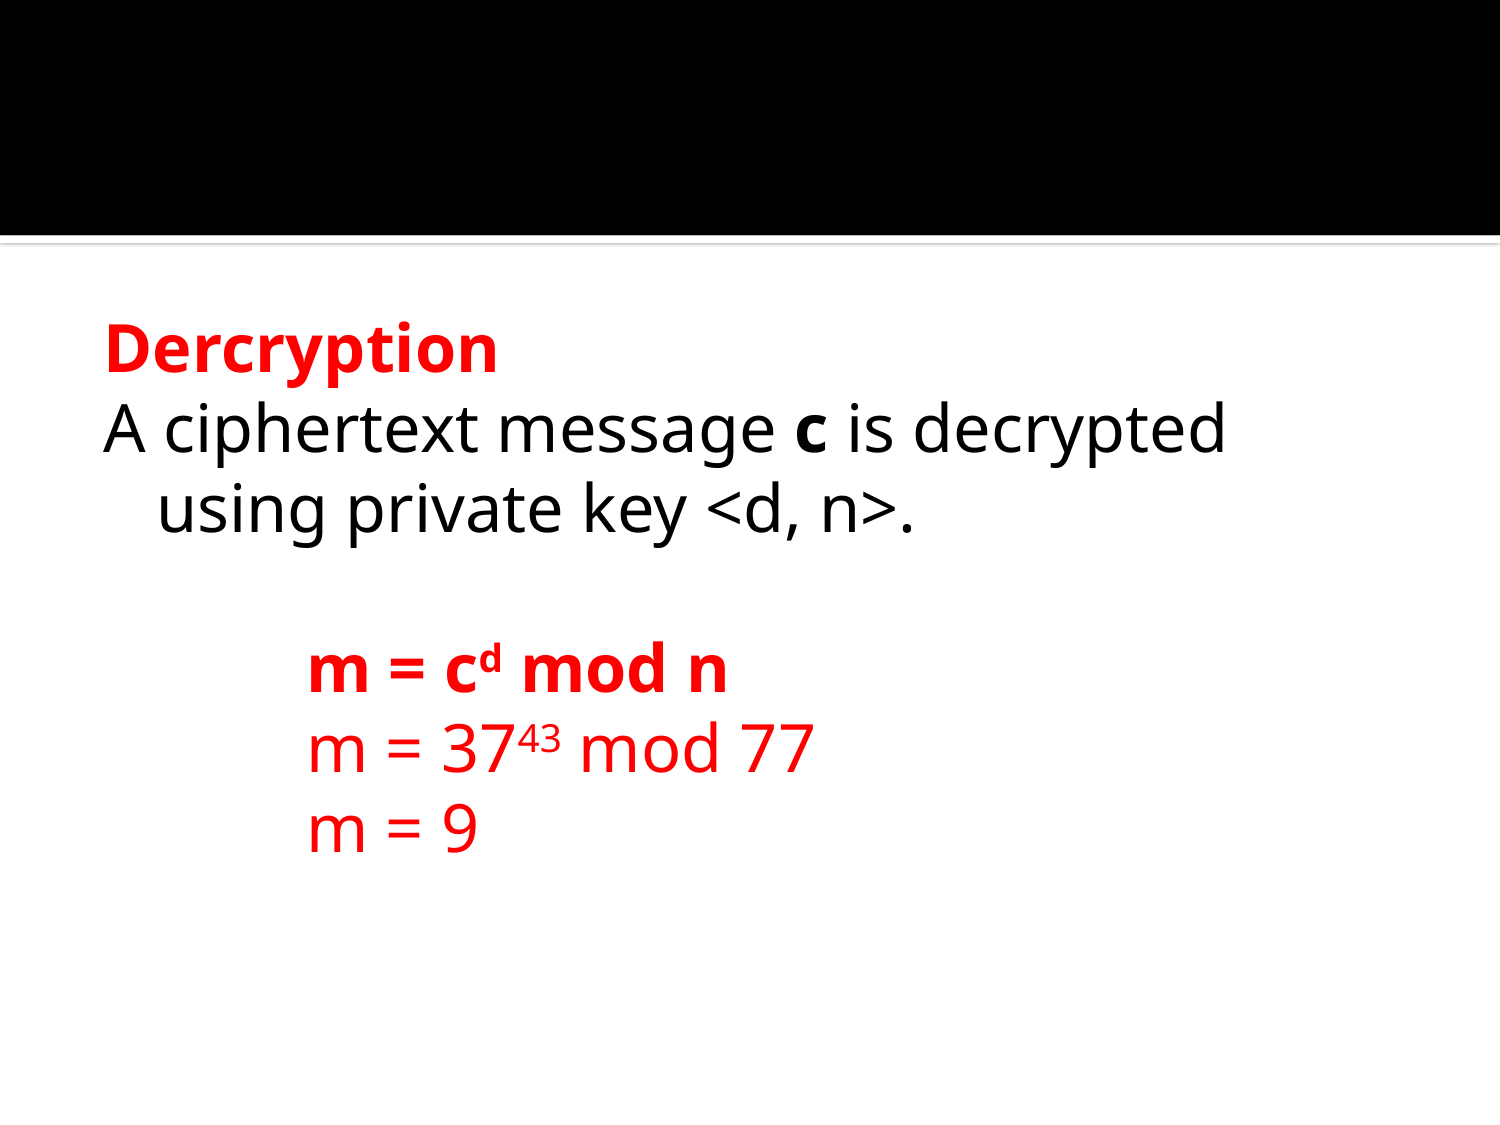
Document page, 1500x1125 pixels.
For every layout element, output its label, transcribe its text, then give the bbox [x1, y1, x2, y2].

list Dercryption A ciphertext message c is decrypted using private key <d, n>. m = cd mod n m = 3743 mod 77 m = 9 [75, 291, 1425, 1050]
